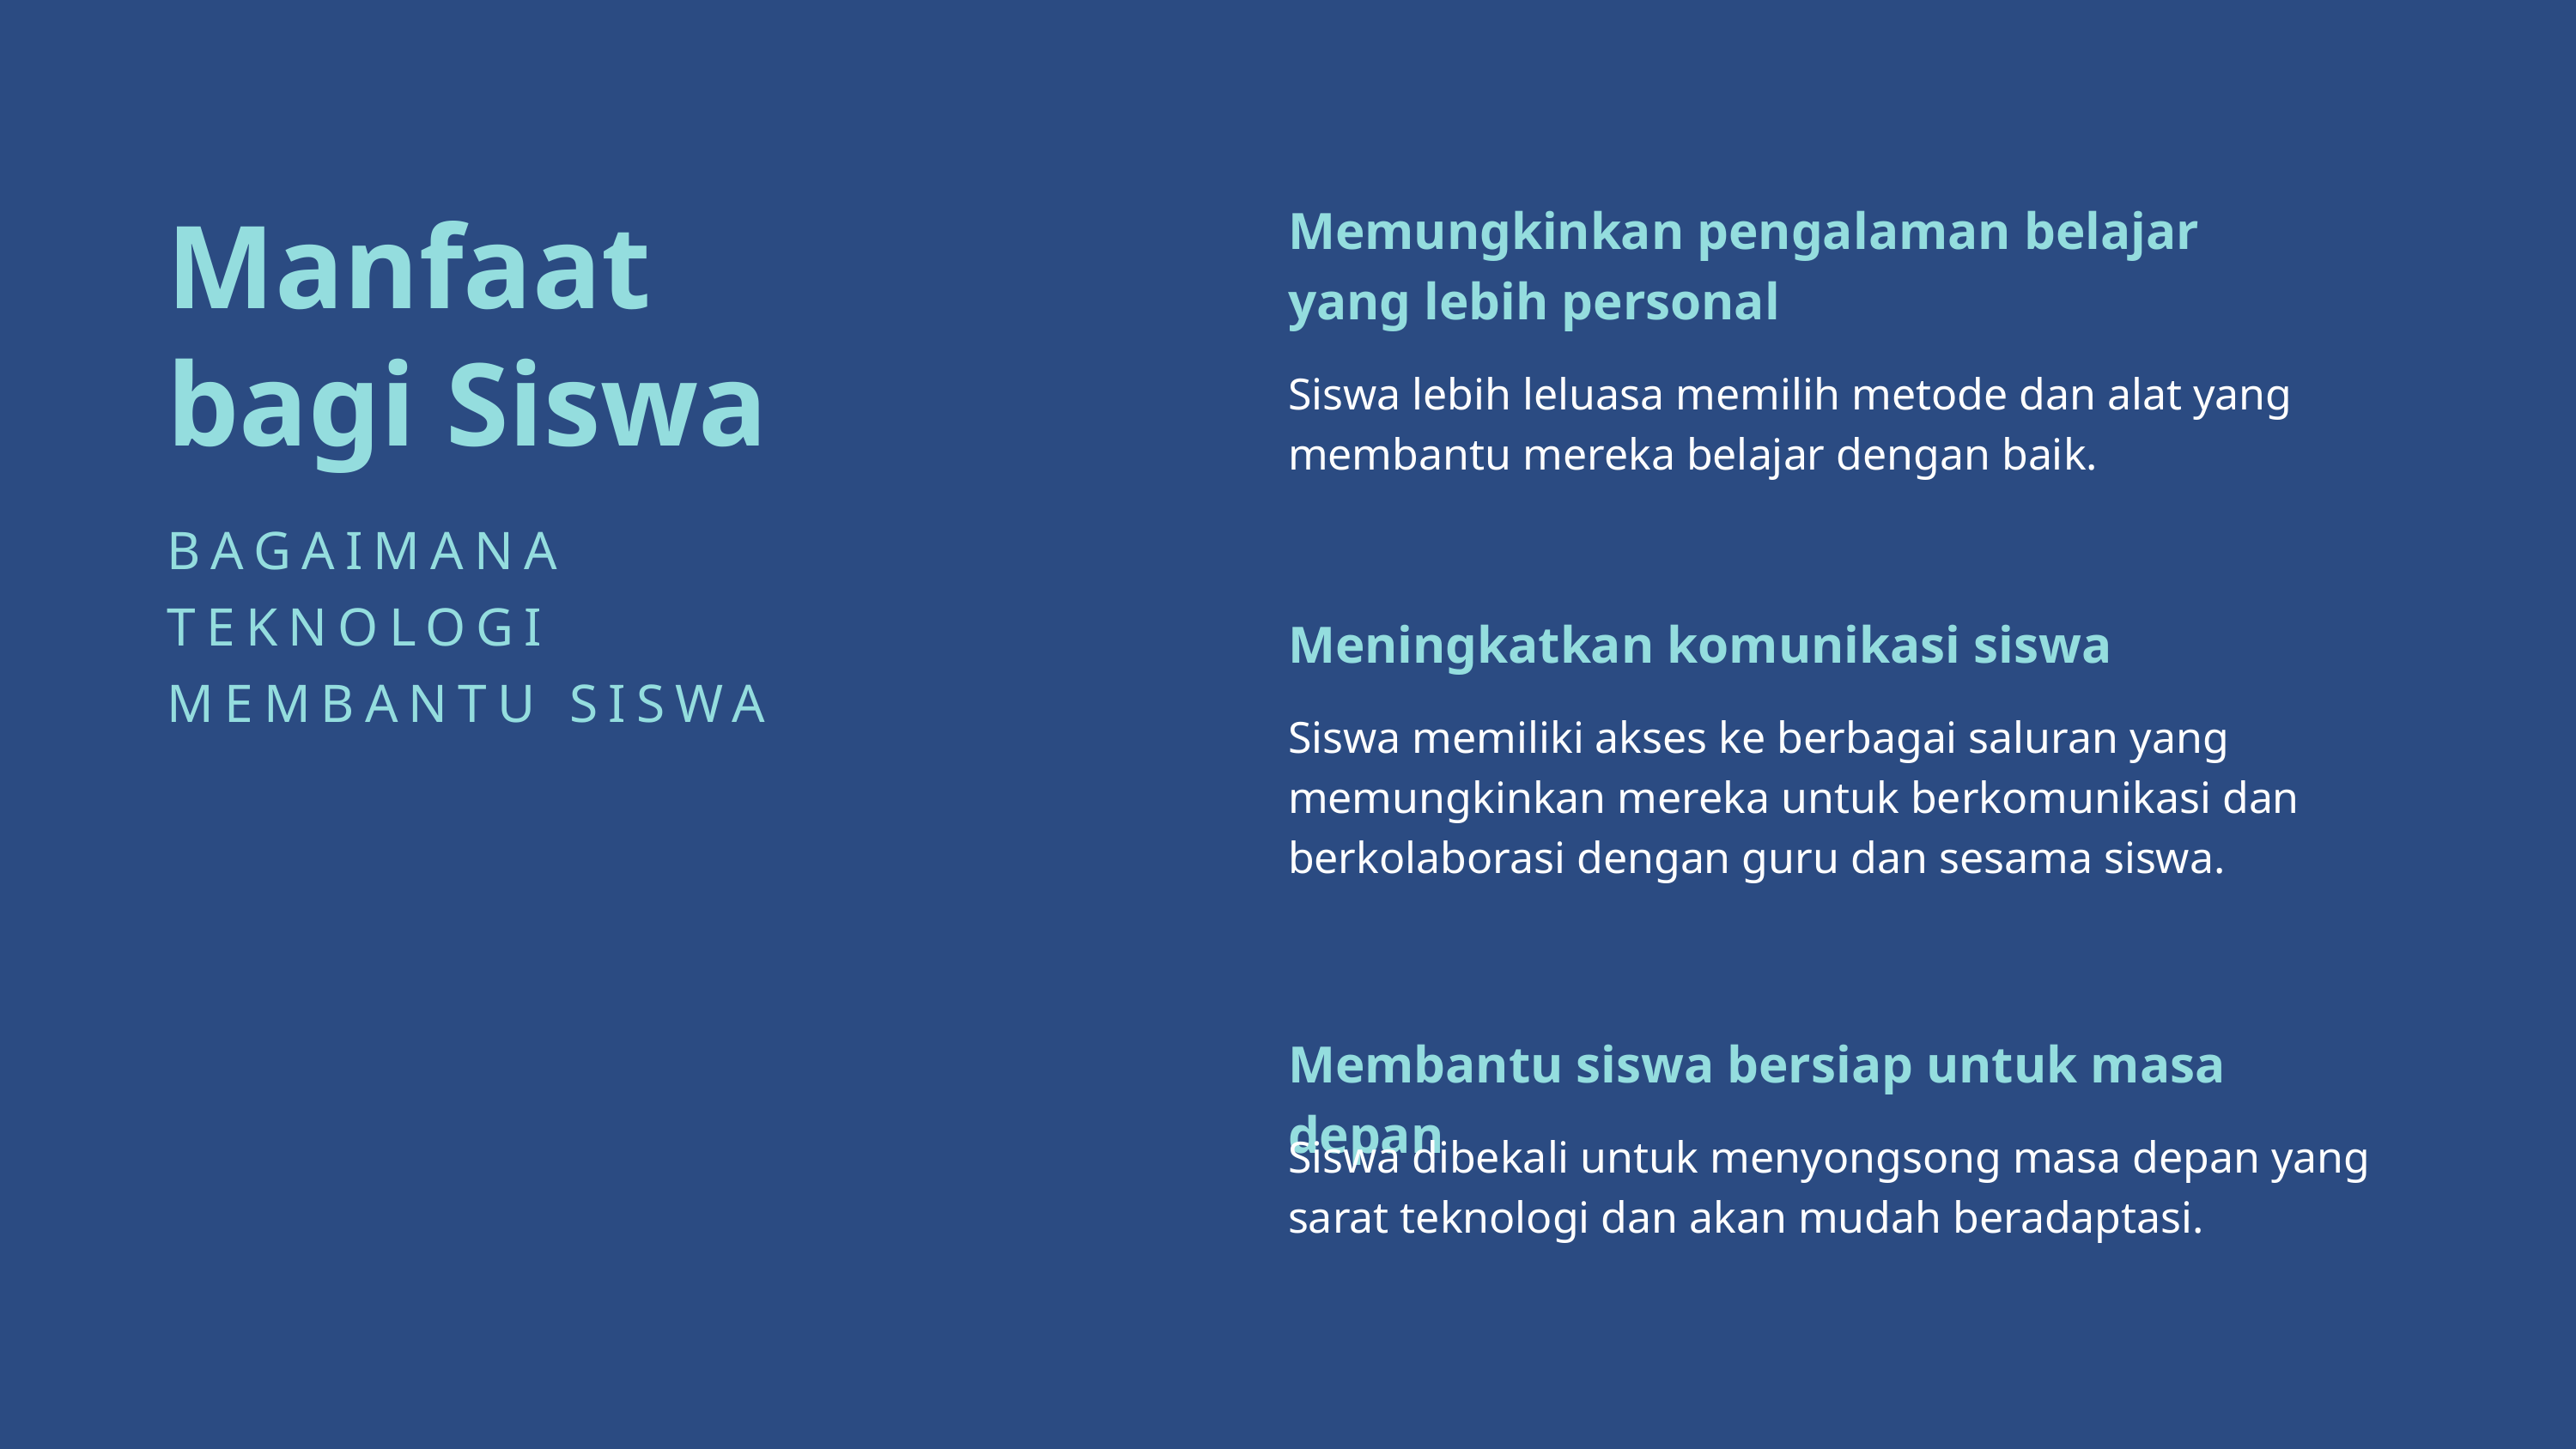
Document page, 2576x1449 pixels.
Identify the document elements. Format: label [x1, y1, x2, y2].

text_box [167, 196, 1165, 724]
text_box [1287, 1028, 2375, 1239]
text_box [1287, 195, 2375, 476]
text_box [1287, 608, 2375, 878]
